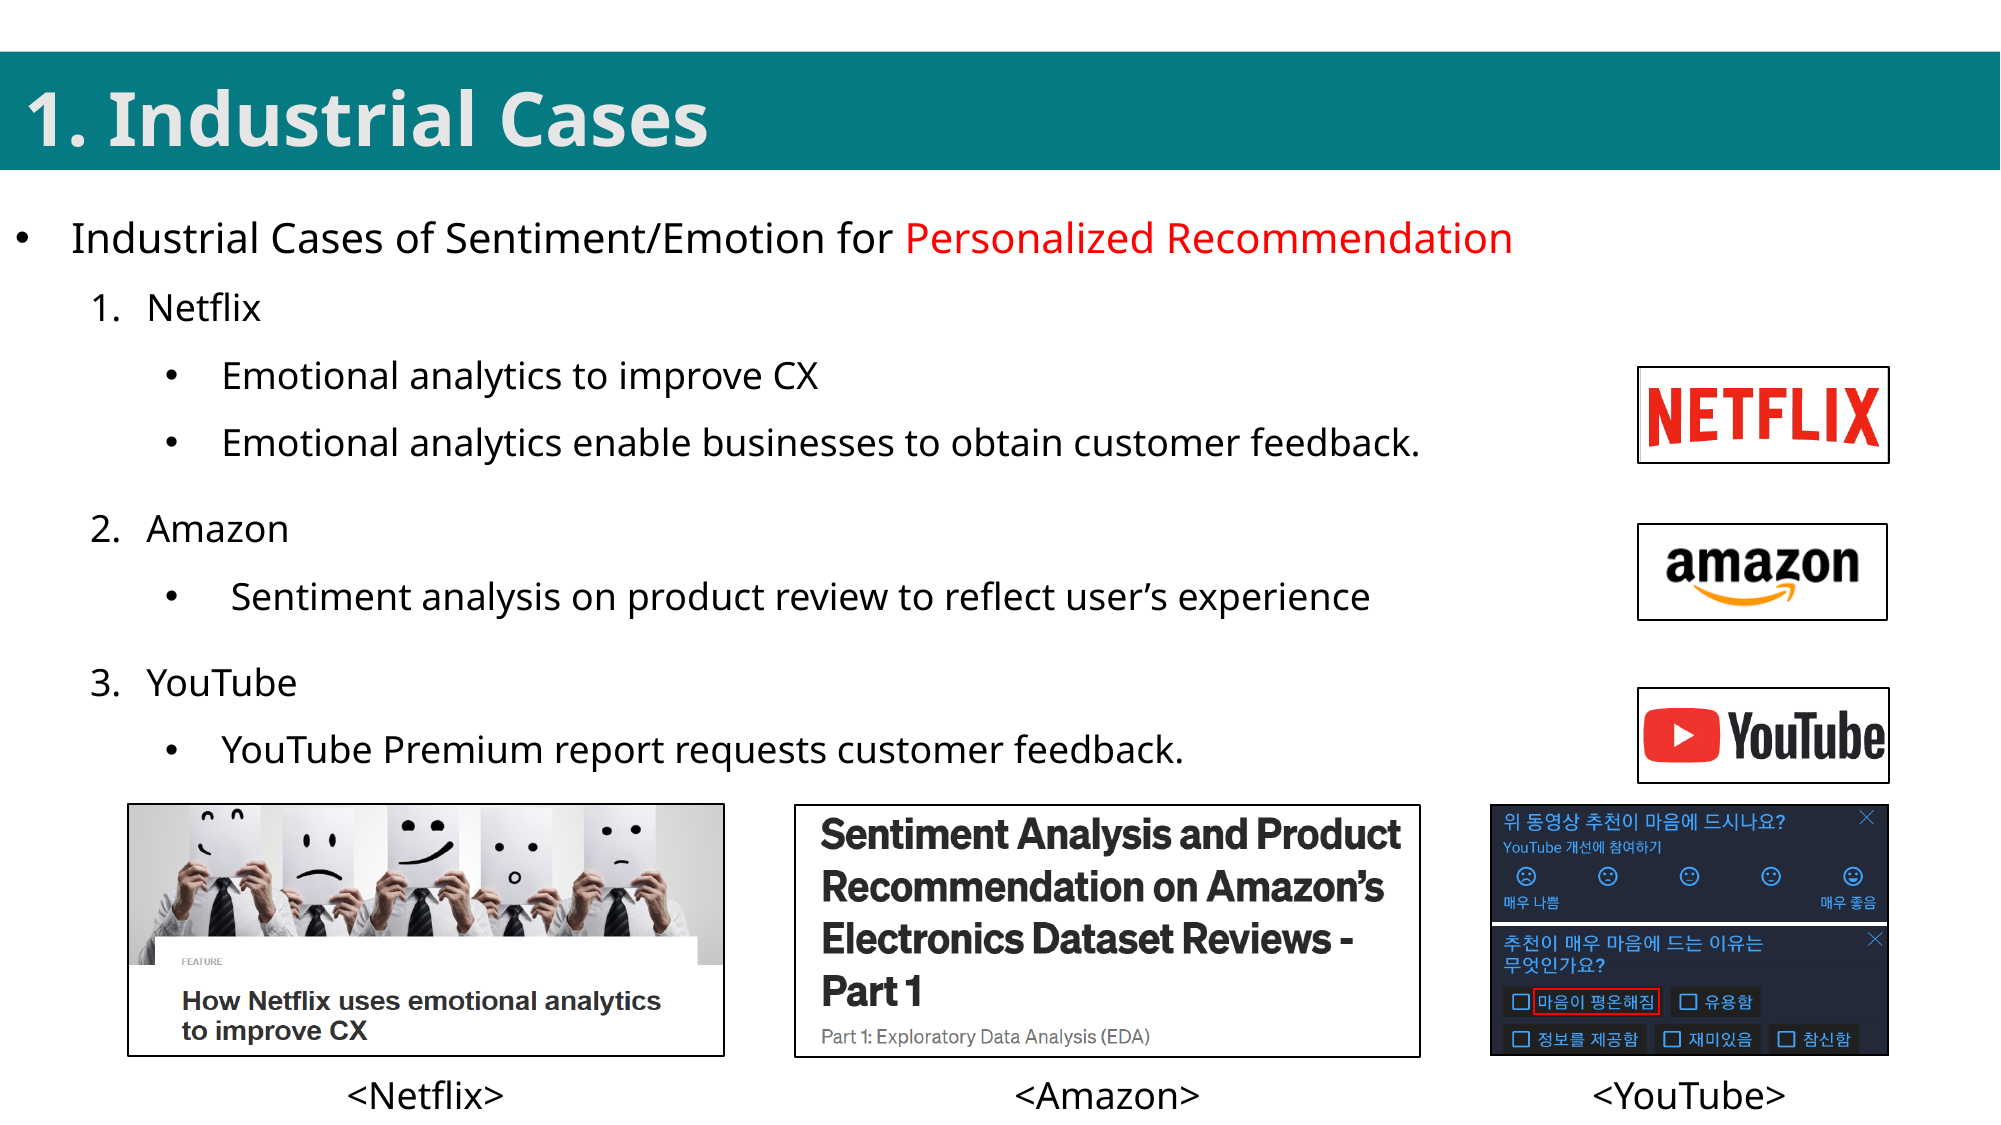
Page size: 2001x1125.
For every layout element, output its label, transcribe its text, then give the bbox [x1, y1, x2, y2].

text_box [1490, 804, 1889, 1056]
picture [1491, 806, 1888, 922]
text_box 1. Industrial Cases [10, 19, 2000, 169]
text_box Industrial Cases of Sentiment/Emotion for Personalized Recommendation Netflix Emotional analytics to improve CX Emotional analytics enable businesses to obtain customer feedback. Amazon Sentiment analysis on product review to reflect user’s experience YouTube YouTube Premium report requests customer feedback. [0, 179, 2000, 1125]
text_box <Amazon> [949, 1064, 1266, 1125]
picture [1639, 367, 1888, 463]
text_box <Netflix> [267, 1064, 584, 1125]
text_box [0, 51, 2000, 171]
text_box <YouTube> [1531, 1064, 1848, 1125]
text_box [1491, 926, 1889, 1056]
picture [1639, 524, 1886, 620]
picture [128, 805, 723, 1056]
picture [795, 806, 1420, 1057]
picture [1639, 688, 1888, 782]
